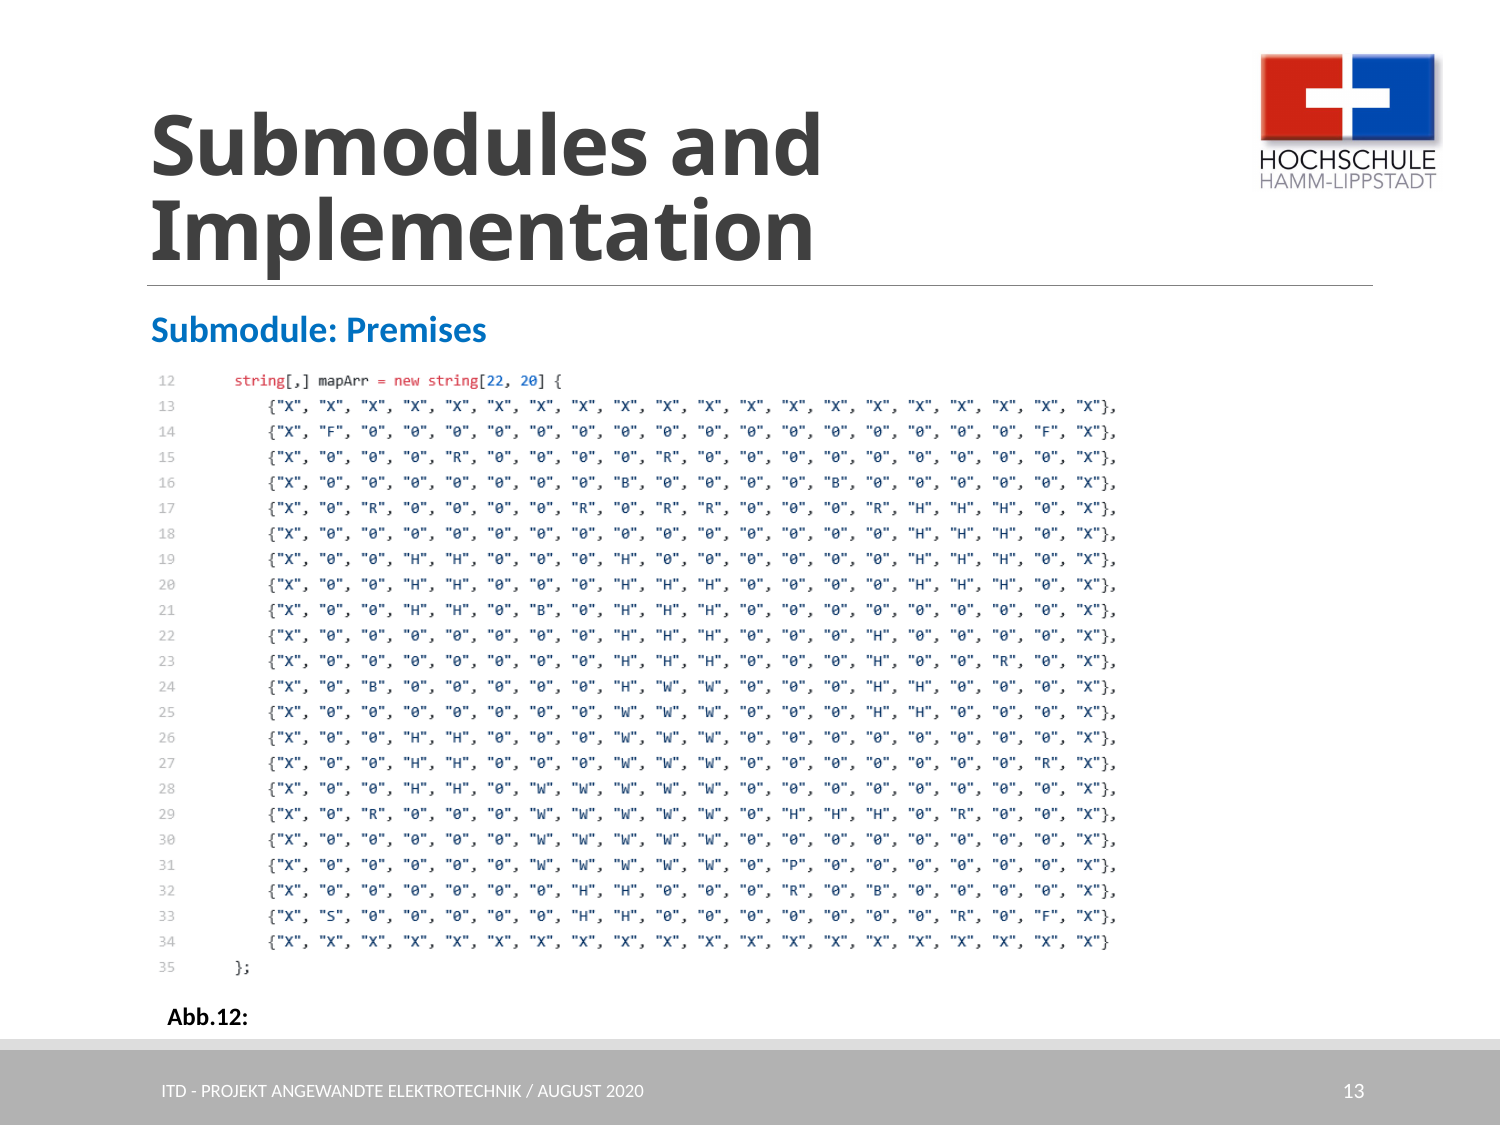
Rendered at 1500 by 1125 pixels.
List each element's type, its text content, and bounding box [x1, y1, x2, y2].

slide_number 13 [1218, 1059, 1380, 1120]
text_box Submodule: Premises [136, 297, 503, 358]
text_box Abb.12: [152, 993, 264, 1039]
title Submodules and Implementation [135, 47, 1373, 285]
picture [151, 369, 1125, 983]
footer ITD - Projekt angewandte Elektrotechnik / August 2020 [105, 1059, 700, 1120]
picture [1373, 50, 1443, 192]
